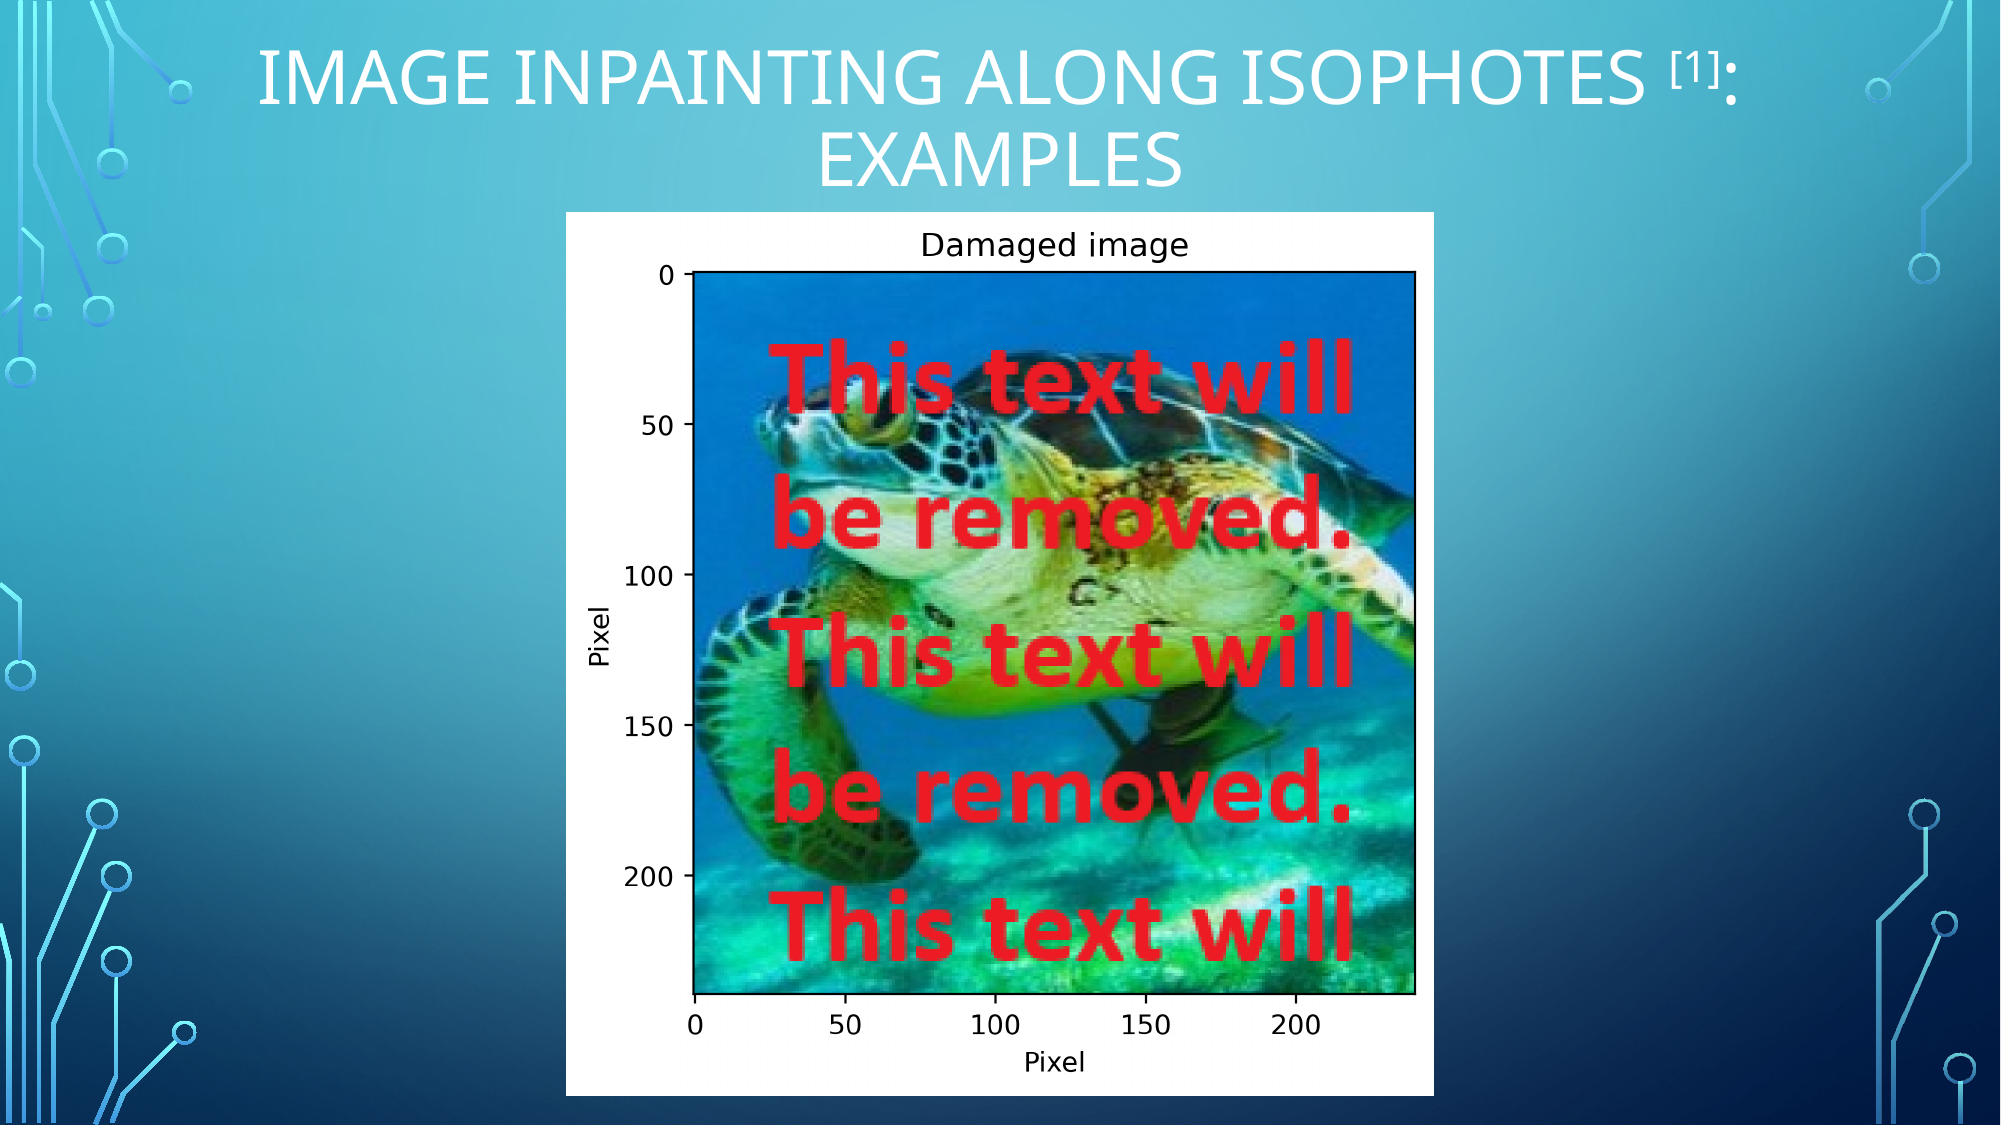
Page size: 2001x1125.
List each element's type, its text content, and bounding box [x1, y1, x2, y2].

picture [565, 212, 1434, 1096]
title Image inpainting along isophotes [1]: Examples [187, 0, 1813, 243]
